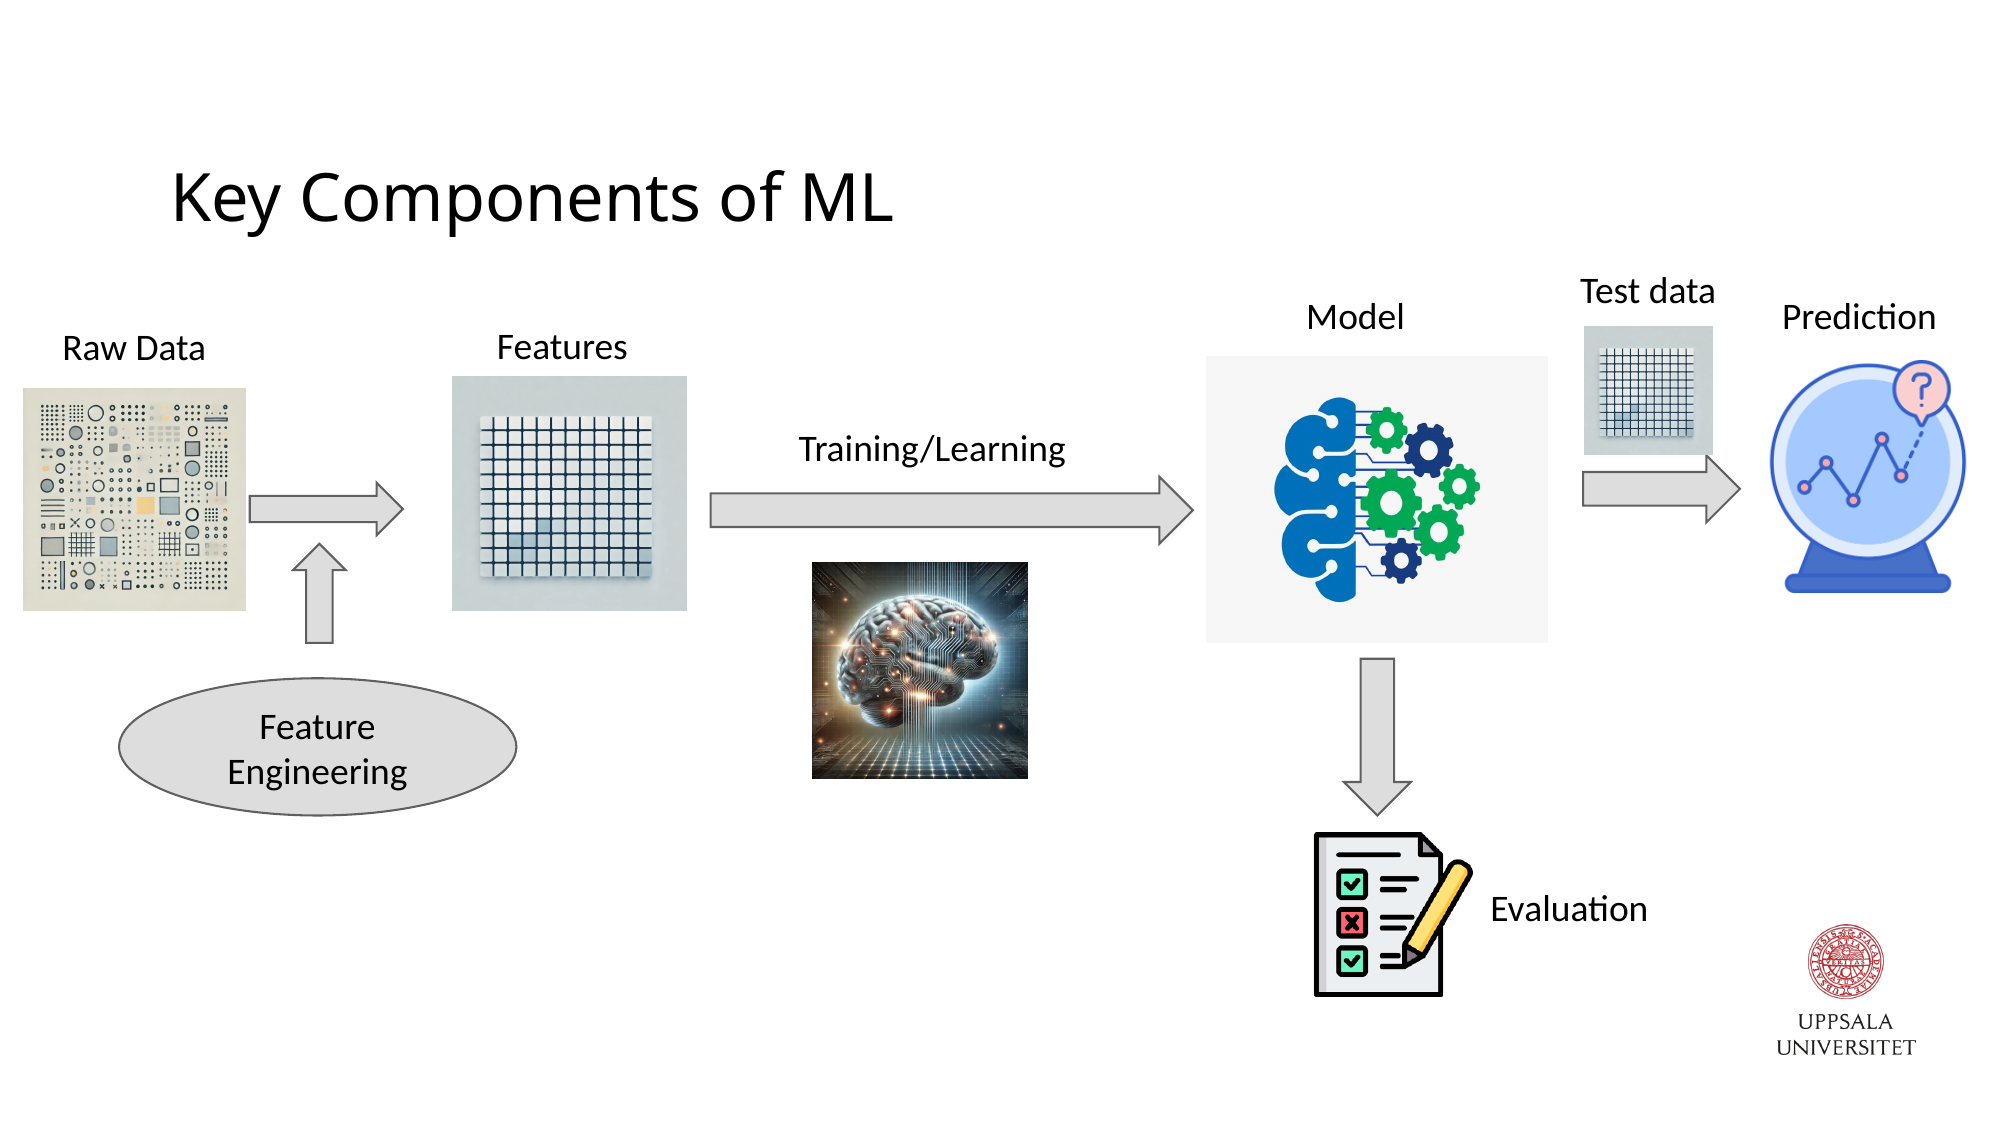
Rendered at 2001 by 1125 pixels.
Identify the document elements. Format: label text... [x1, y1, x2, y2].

picture [1777, 924, 1916, 1055]
picture [1206, 356, 1548, 643]
picture [1751, 359, 1985, 594]
title Key Components of ML [155, 137, 1710, 255]
text_box [1341, 657, 1414, 818]
text_box Model [1291, 284, 1420, 345]
picture [452, 376, 687, 611]
text_box [1582, 455, 1742, 525]
picture [1310, 832, 1476, 998]
text_box Test data [1565, 258, 1732, 319]
text_box Training/Learning [783, 416, 1082, 476]
text_box Raw Data [47, 315, 222, 376]
text_box [290, 542, 349, 644]
text_box [709, 474, 1195, 547]
picture [23, 388, 246, 611]
text_box Feature Engineering [118, 677, 518, 817]
picture [812, 562, 1028, 779]
text_box Prediction [1767, 284, 1952, 345]
text_box Features [482, 314, 644, 375]
text_box Evaluation [1476, 876, 1692, 937]
text_box [248, 480, 405, 538]
picture [1584, 326, 1713, 455]
